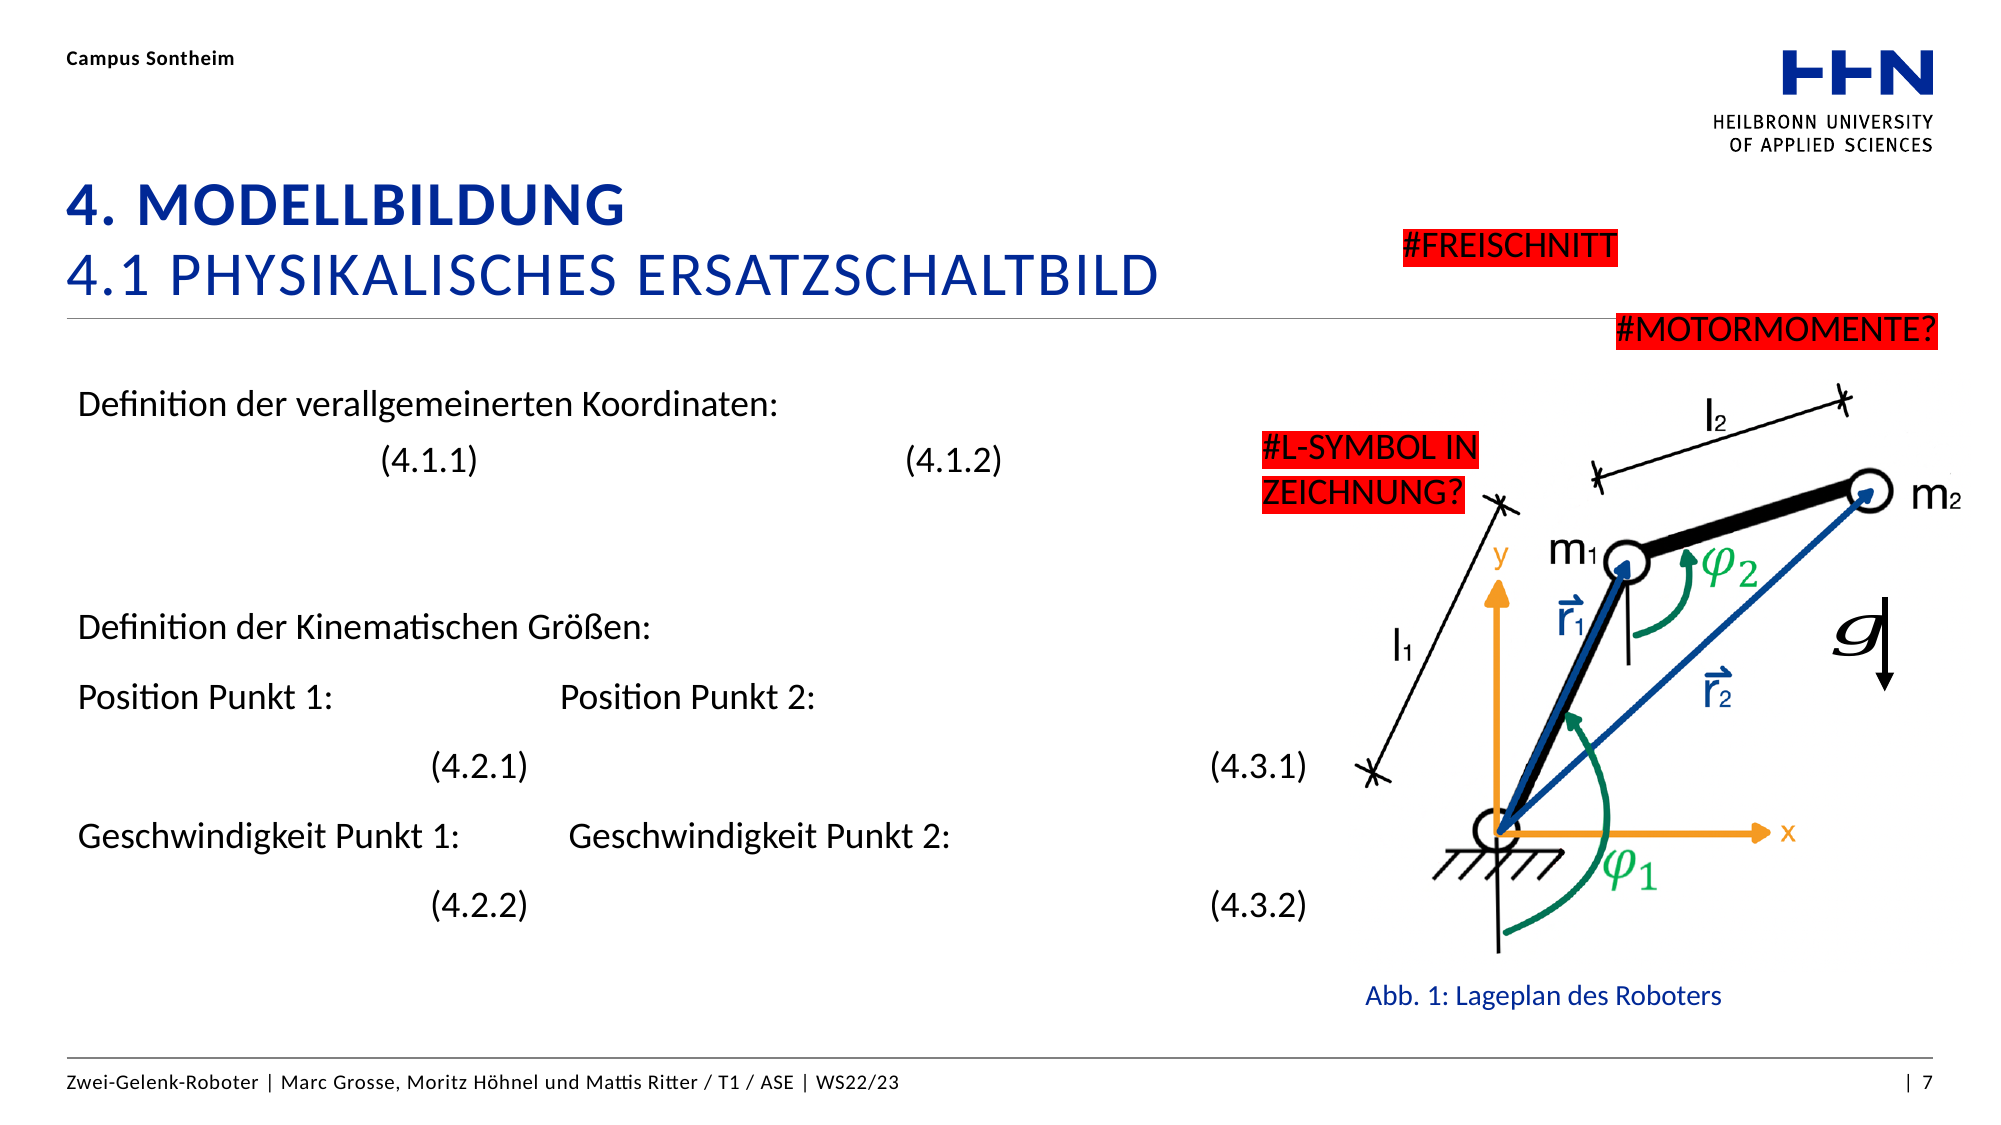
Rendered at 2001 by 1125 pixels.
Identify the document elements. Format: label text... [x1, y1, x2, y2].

slide_number | 7 [1621, 1068, 1933, 1105]
text_box #FREISCHNITT [1387, 212, 1633, 272]
footer Zwei-Gelenk-Roboter | Marc Grosse, Moritz Höhnel und Mattis Ritter / T1 / ASE | WS22/23 [66, 1068, 1277, 1105]
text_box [1348, 371, 1971, 972]
title 4. Modellbildung 4.1 Physikalisches Ersatzschaltbild [66, 169, 1933, 311]
slide_number Campus Sontheim [66, 45, 1277, 81]
text_box #MOTORMOMENTE? [1601, 296, 1954, 356]
text_box #L-SYMBOL IN ZEICHNUNG? [1247, 414, 1348, 520]
text_box Abb. 1: Lageplan des Roboters [1350, 972, 1738, 1019]
list [18, 354, 1969, 1025]
